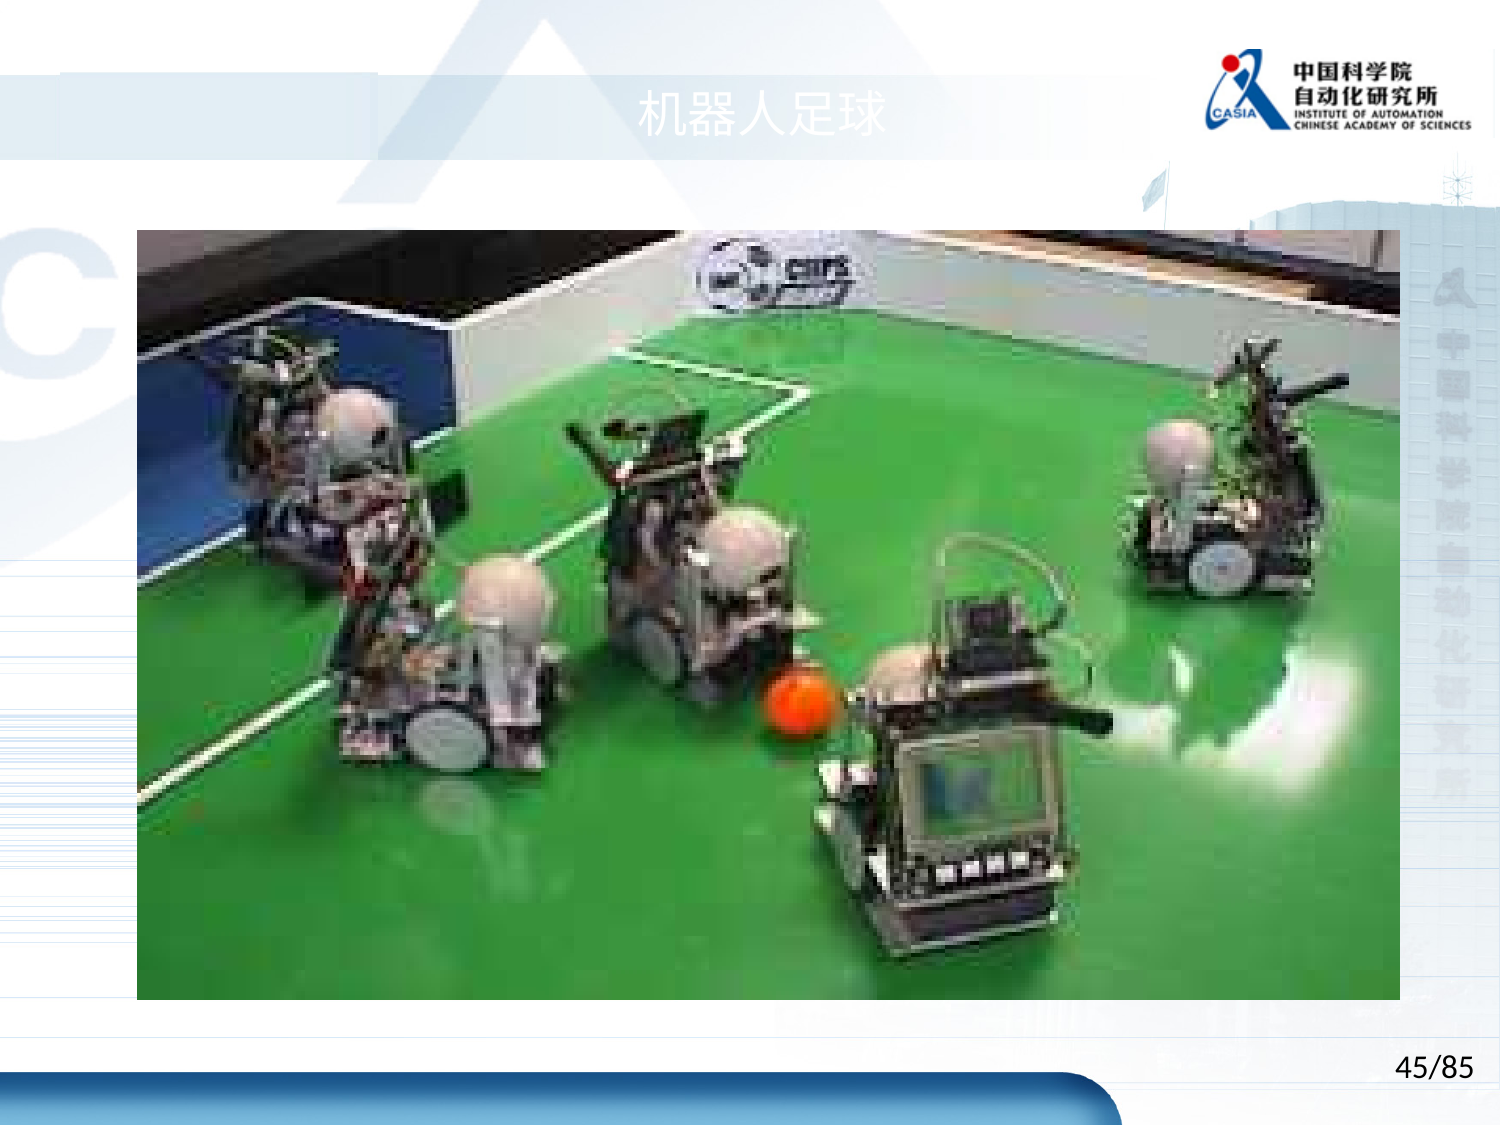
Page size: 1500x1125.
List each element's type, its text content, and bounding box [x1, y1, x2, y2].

slide_number 45/85 [1139, 1034, 1491, 1095]
title 机器人足球 [125, 62, 1400, 163]
picture [0, 0, 1500, 1125]
